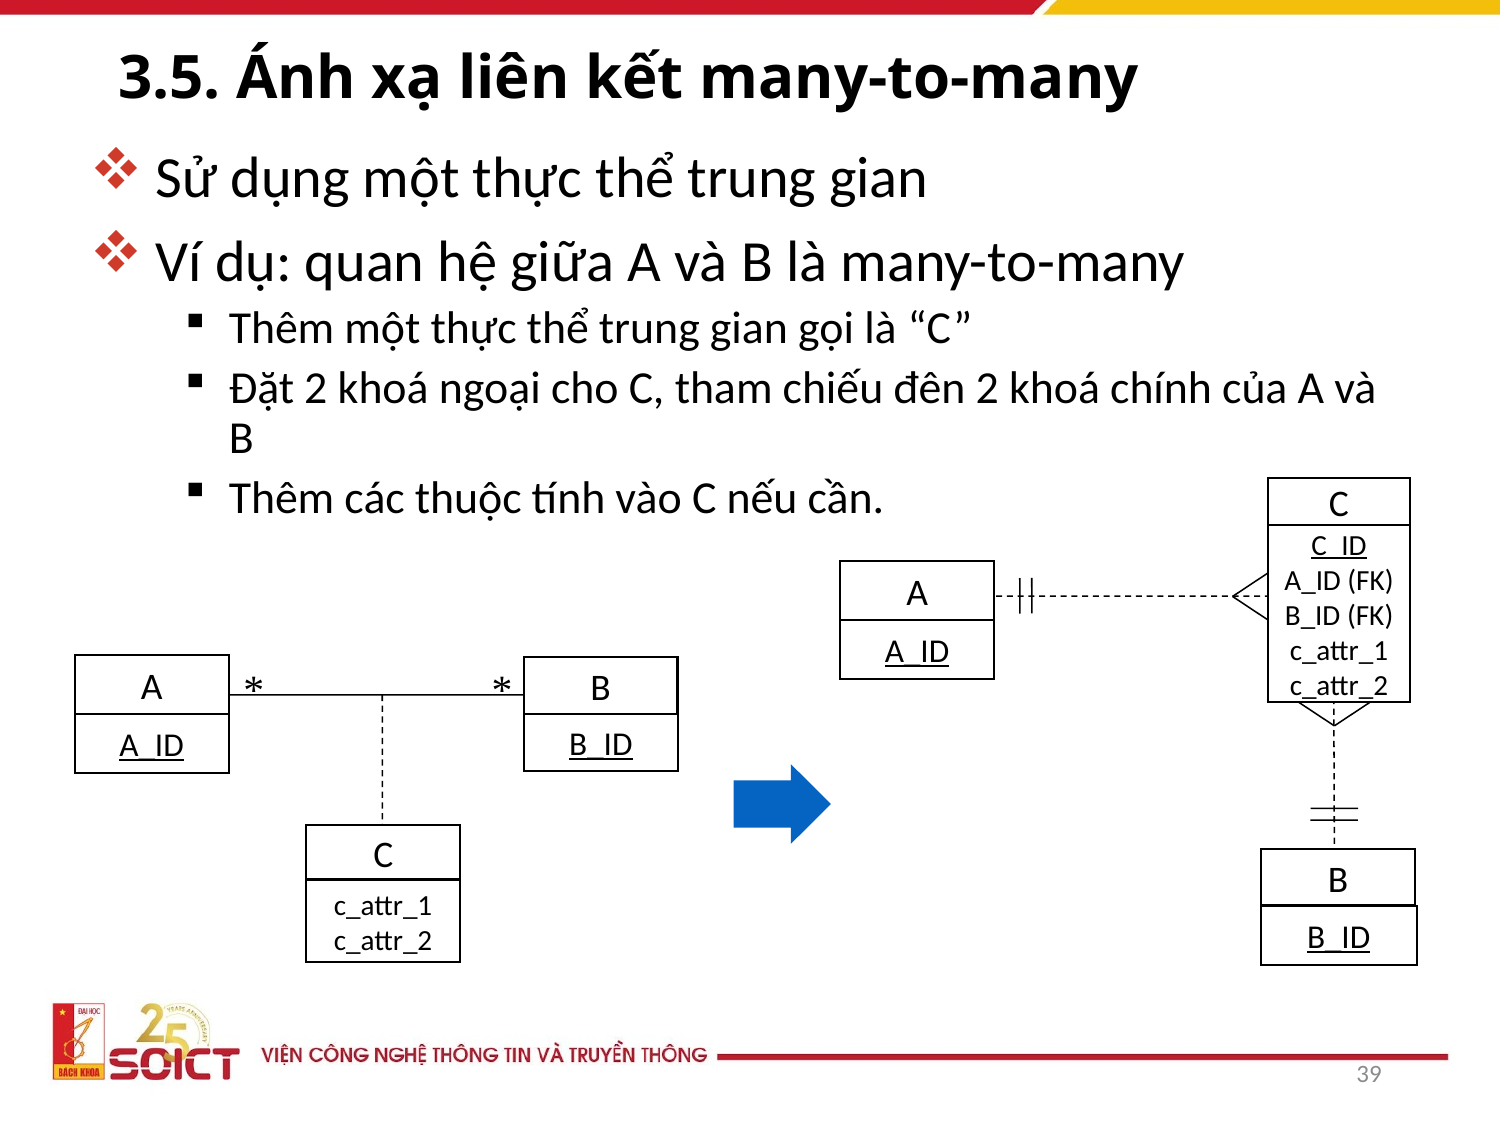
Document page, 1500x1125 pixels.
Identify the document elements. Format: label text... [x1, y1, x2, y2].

text_box C [1267, 477, 1411, 524]
text_box B_ID [1260, 905, 1418, 966]
text_box A [839, 560, 995, 619]
text_box C [305, 824, 461, 878]
text_box A [74, 654, 228, 713]
text_box B [548, 656, 679, 713]
list Sử dụng một thực thể trung gian Ví dụ: quan hệ giữa A và B là many-to-many Thêm một thực thể trung gian gọi là “C” Đặt 2 khoá ngoại cho C, tham chiếu đên 2 khoá chính của A và B Thêm các thuộc tính vào C nếu cần. [75, 139, 1425, 915]
slide_number 39 [1059, 1042, 1397, 1103]
picture [0, 0, 1500, 1125]
text_box * [228, 654, 312, 721]
text_box * [476, 654, 548, 721]
title 3.5. Ánh xạ liên kết many-to-many [103, 18, 1397, 139]
text_box B_ID [523, 713, 679, 772]
text_box C_ID A_ID (FK) B_ID (FK) c_attr_1 c_attr_2 [1267, 524, 1411, 703]
text_box [733, 764, 831, 844]
text_box B [1260, 848, 1416, 905]
text_box A_ID [74, 713, 230, 774]
text_box c_attr_1 c_attr_2 [305, 878, 461, 963]
text_box A_ID [839, 619, 995, 680]
